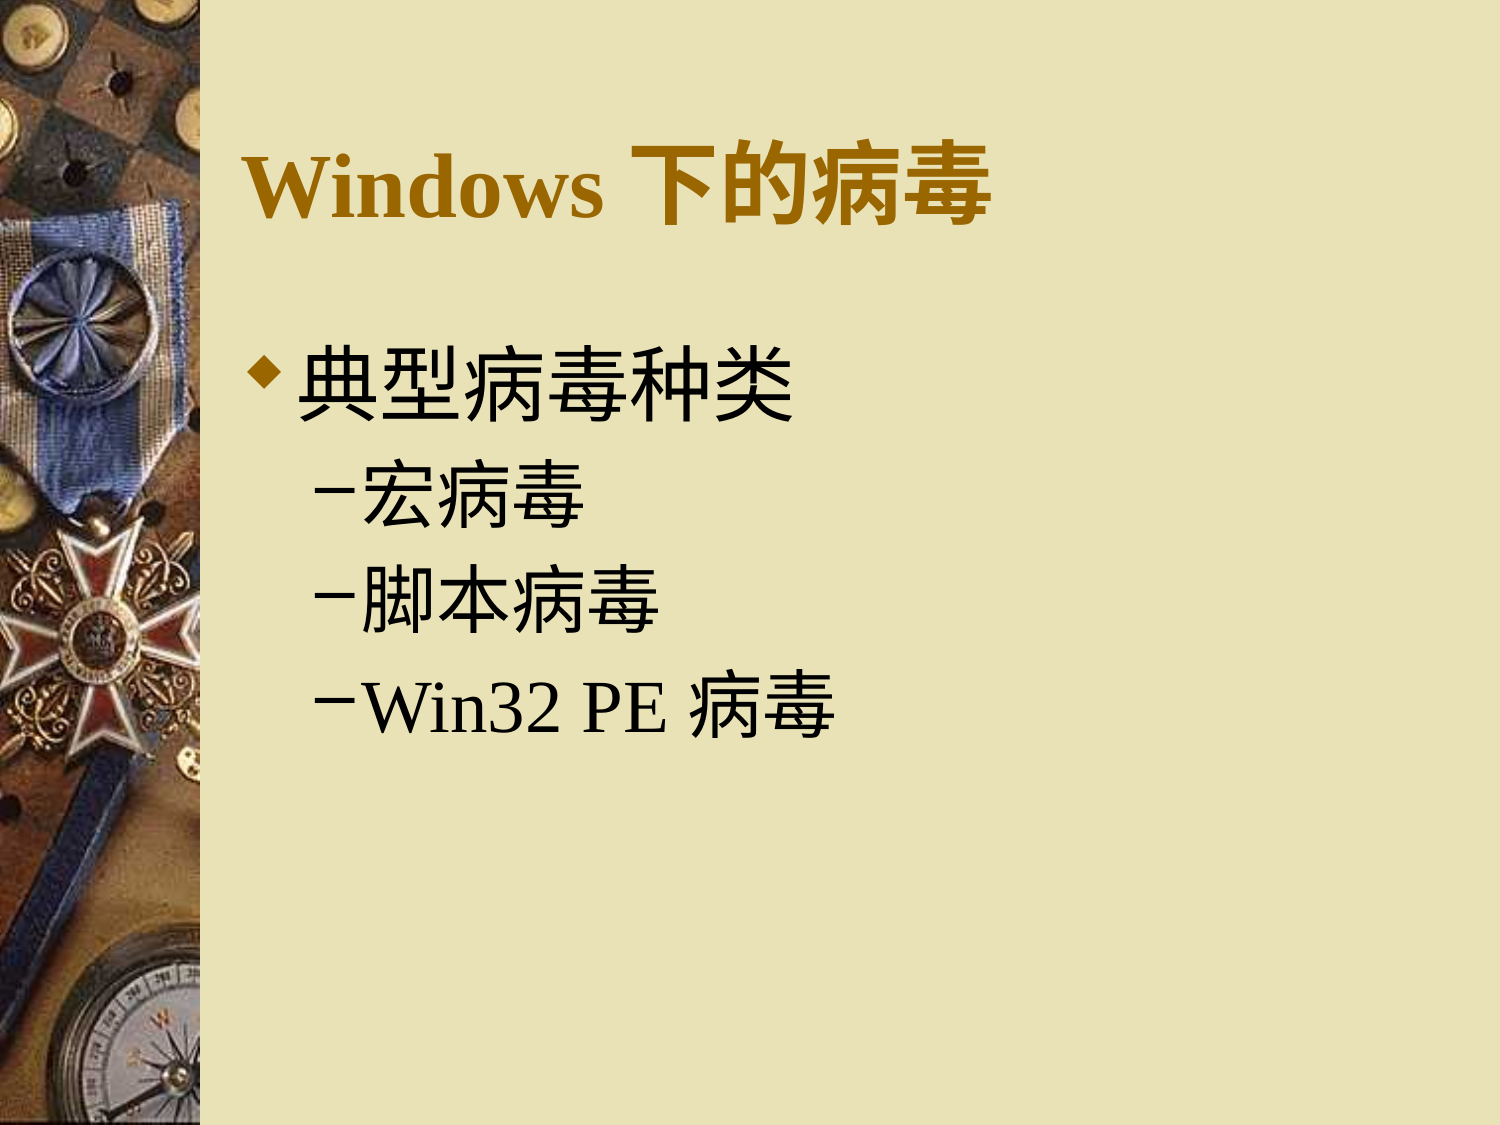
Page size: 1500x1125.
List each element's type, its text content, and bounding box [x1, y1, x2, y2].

picture [0, 0, 200, 1125]
title Windows下的病毒 [225, 87, 1463, 275]
list 典型病毒种类 宏病毒 脚本病毒 Win32 PE病毒 [225, 324, 1475, 1000]
